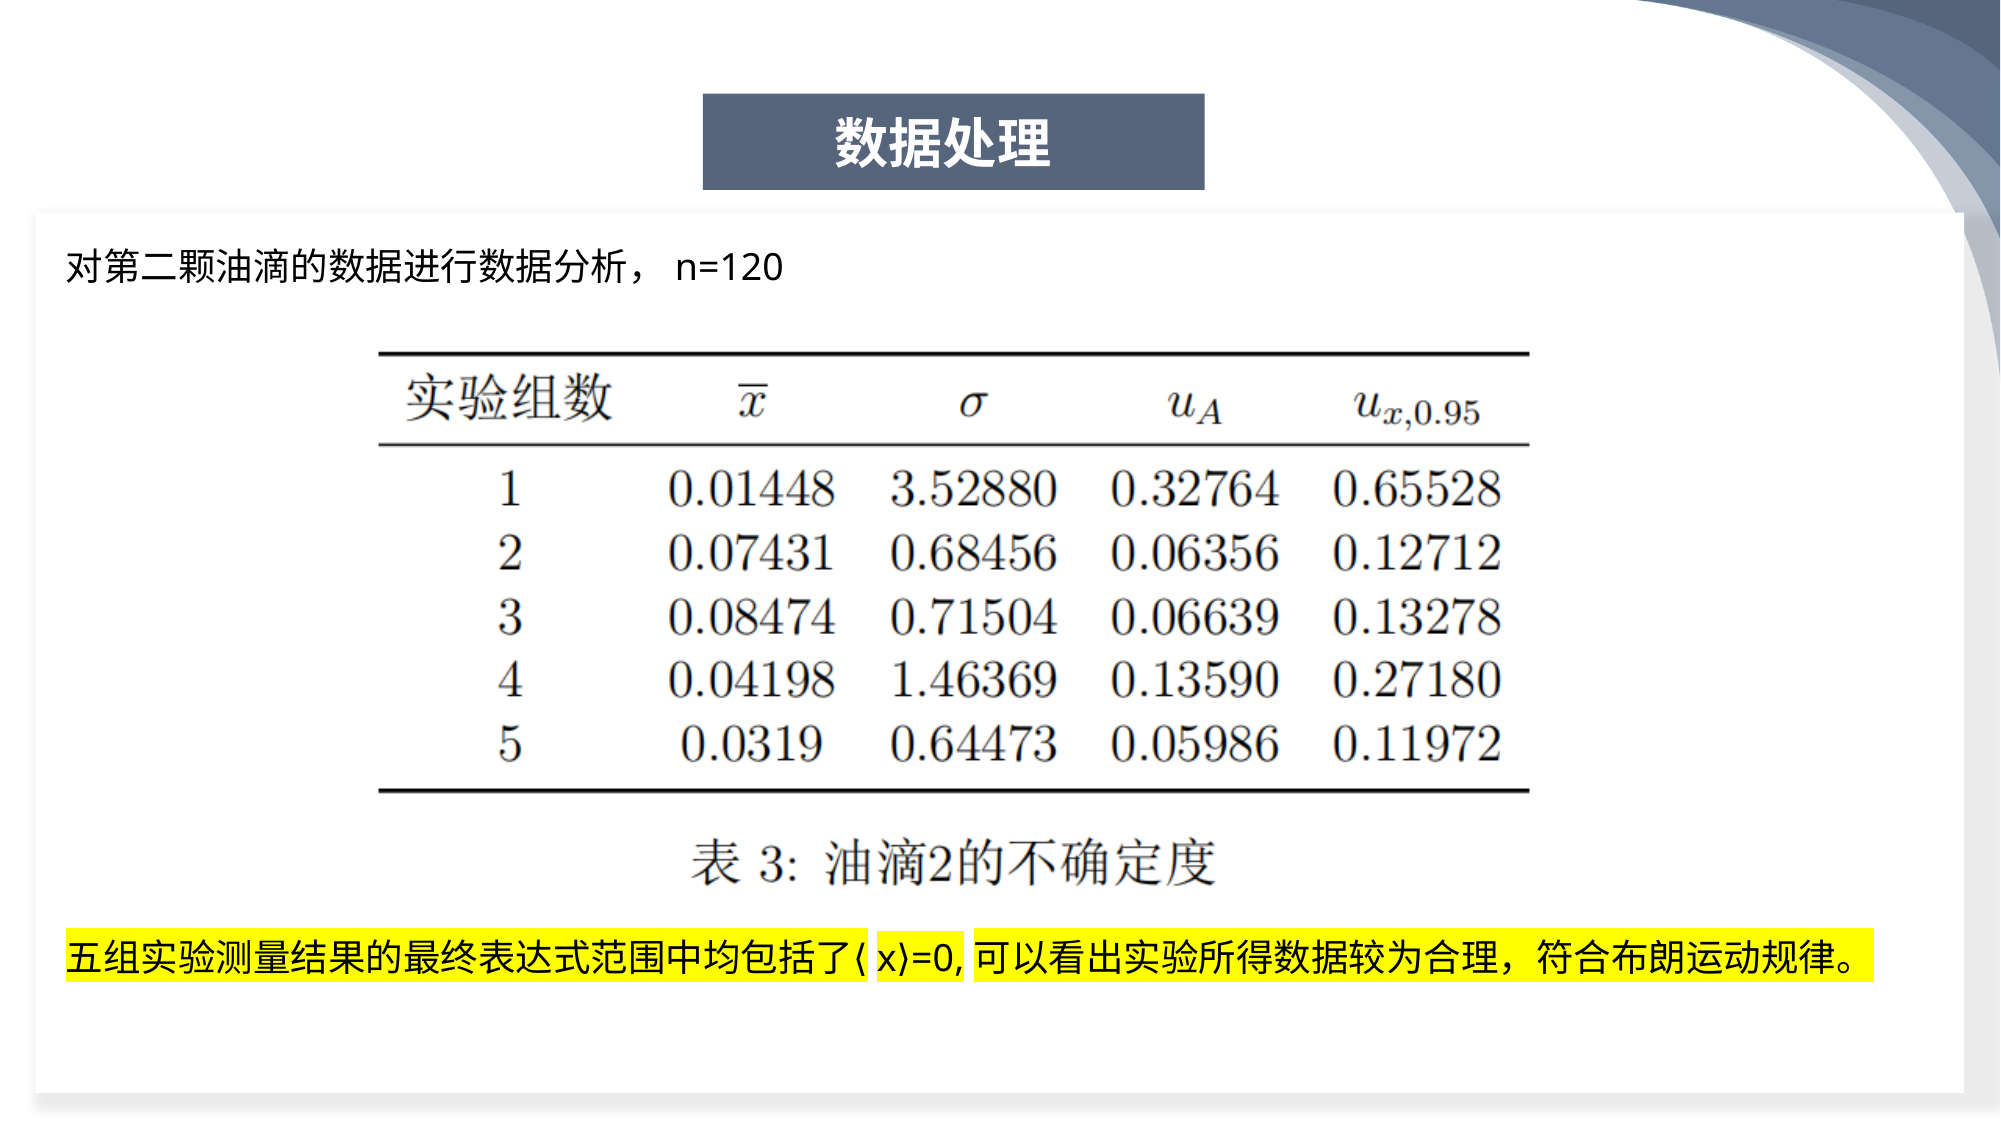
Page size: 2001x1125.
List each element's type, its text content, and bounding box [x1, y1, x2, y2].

text_box 对第二颗油滴的数据进行数据分析，n=120 五组实验测量结果的最终表达式范围中均包括了⟨x⟩=0,可以看出实验所得数据较为合理，符合布朗运动规律。 [50, 236, 1942, 1082]
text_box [702, 93, 1205, 190]
text_box [34, 212, 1965, 1094]
picture [0, 0, 2001, 1125]
